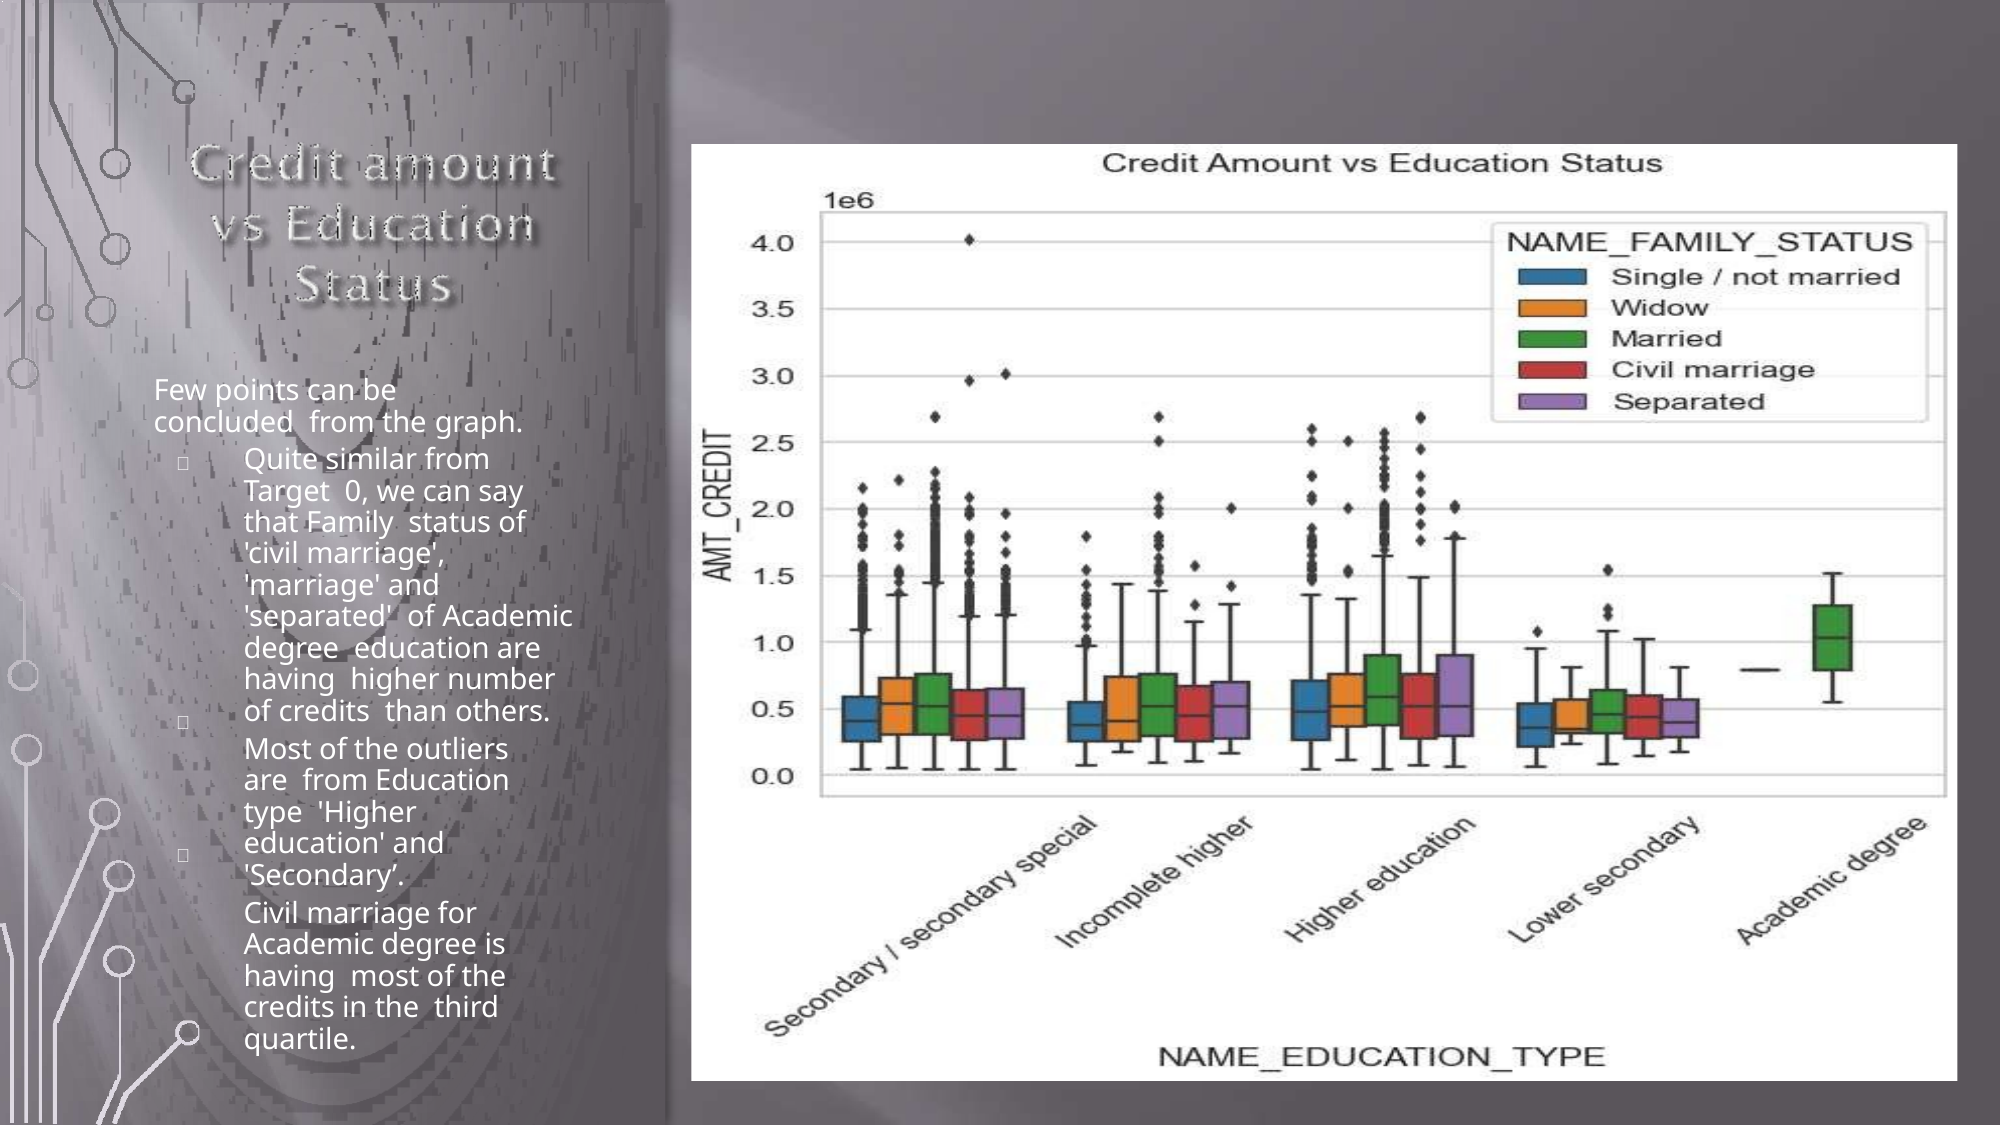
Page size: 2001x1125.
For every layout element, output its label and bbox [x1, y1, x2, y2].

text_box [684, 0, 2000, 1125]
text_box [201, 0, 684, 1125]
text_box [0, 0, 200, 1125]
text_box [691, 144, 1958, 1081]
